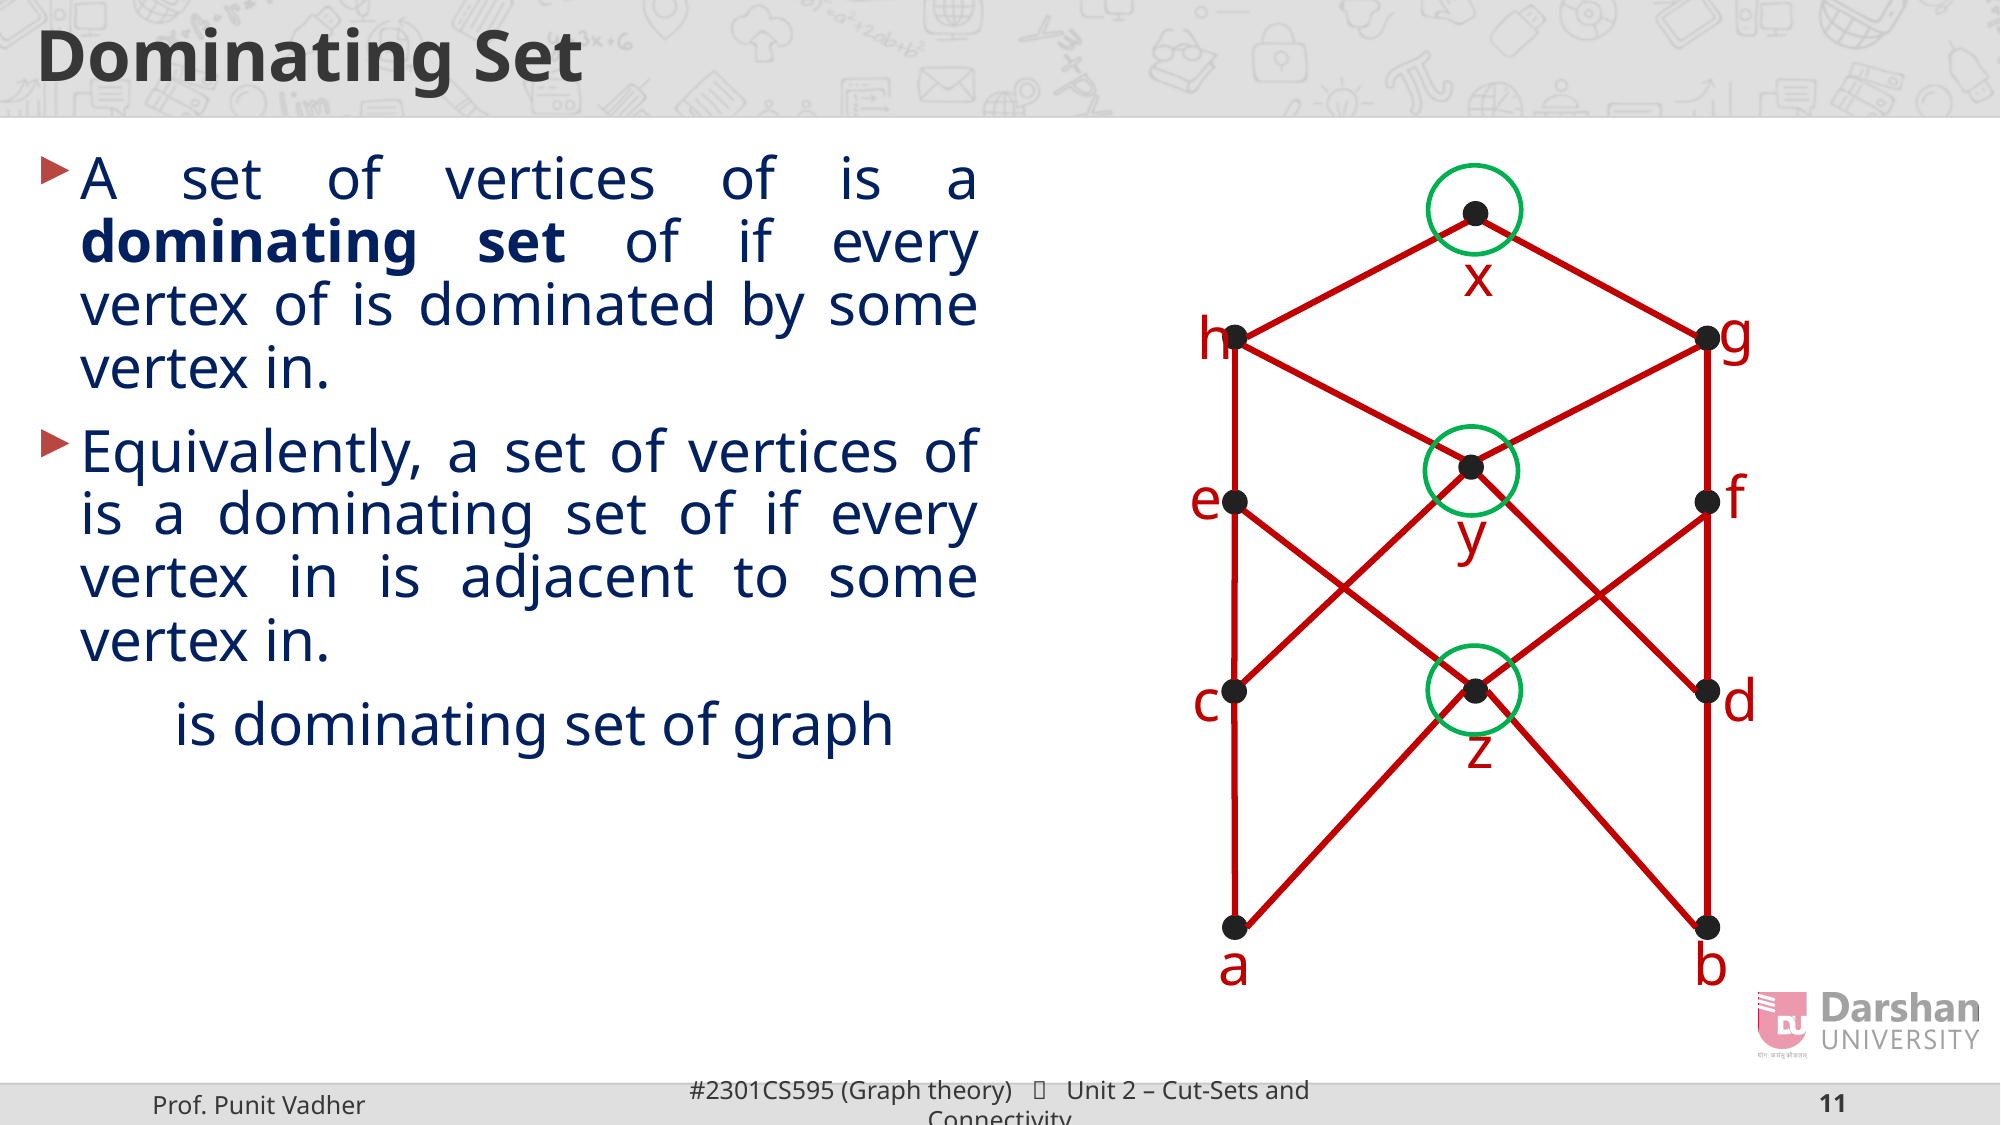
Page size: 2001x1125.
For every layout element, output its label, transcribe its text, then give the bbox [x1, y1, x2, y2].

text_box c [1177, 655, 1235, 741]
text_box [1697, 915, 1717, 919]
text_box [1246, 691, 1464, 928]
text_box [1246, 221, 1468, 338]
text_box y [1468, 517, 1479, 573]
text_box z [1464, 735, 1487, 788]
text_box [1242, 475, 1463, 684]
text_box a [1203, 919, 1266, 1005]
text_box [1427, 164, 1523, 256]
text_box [1483, 221, 1697, 337]
text_box g [1703, 286, 1769, 372]
text_box [1426, 644, 1487, 736]
text_box x [1468, 255, 1483, 316]
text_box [1479, 475, 1696, 692]
text_box [1694, 326, 1703, 350]
text_box [1696, 683, 1708, 704]
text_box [1243, 510, 1468, 683]
text_box [1423, 425, 1520, 517]
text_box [1243, 345, 1463, 459]
text_box d [1708, 655, 1774, 741]
text_box [1696, 489, 1711, 514]
text_box [1225, 915, 1245, 919]
text_box [1238, 489, 1242, 515]
text_box b [1678, 919, 1744, 1005]
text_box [1479, 346, 1699, 459]
text_box h [1183, 293, 1249, 379]
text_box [1487, 692, 1696, 928]
text_box e [1174, 453, 1238, 539]
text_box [1483, 513, 1708, 683]
text_box f [1711, 453, 1761, 538]
text_box Give at least 2 dominating set for each of the following graphs [1758, 992, 1979, 1059]
title Dominating Set [0, 0, 2000, 117]
text_box [1235, 679, 1248, 704]
